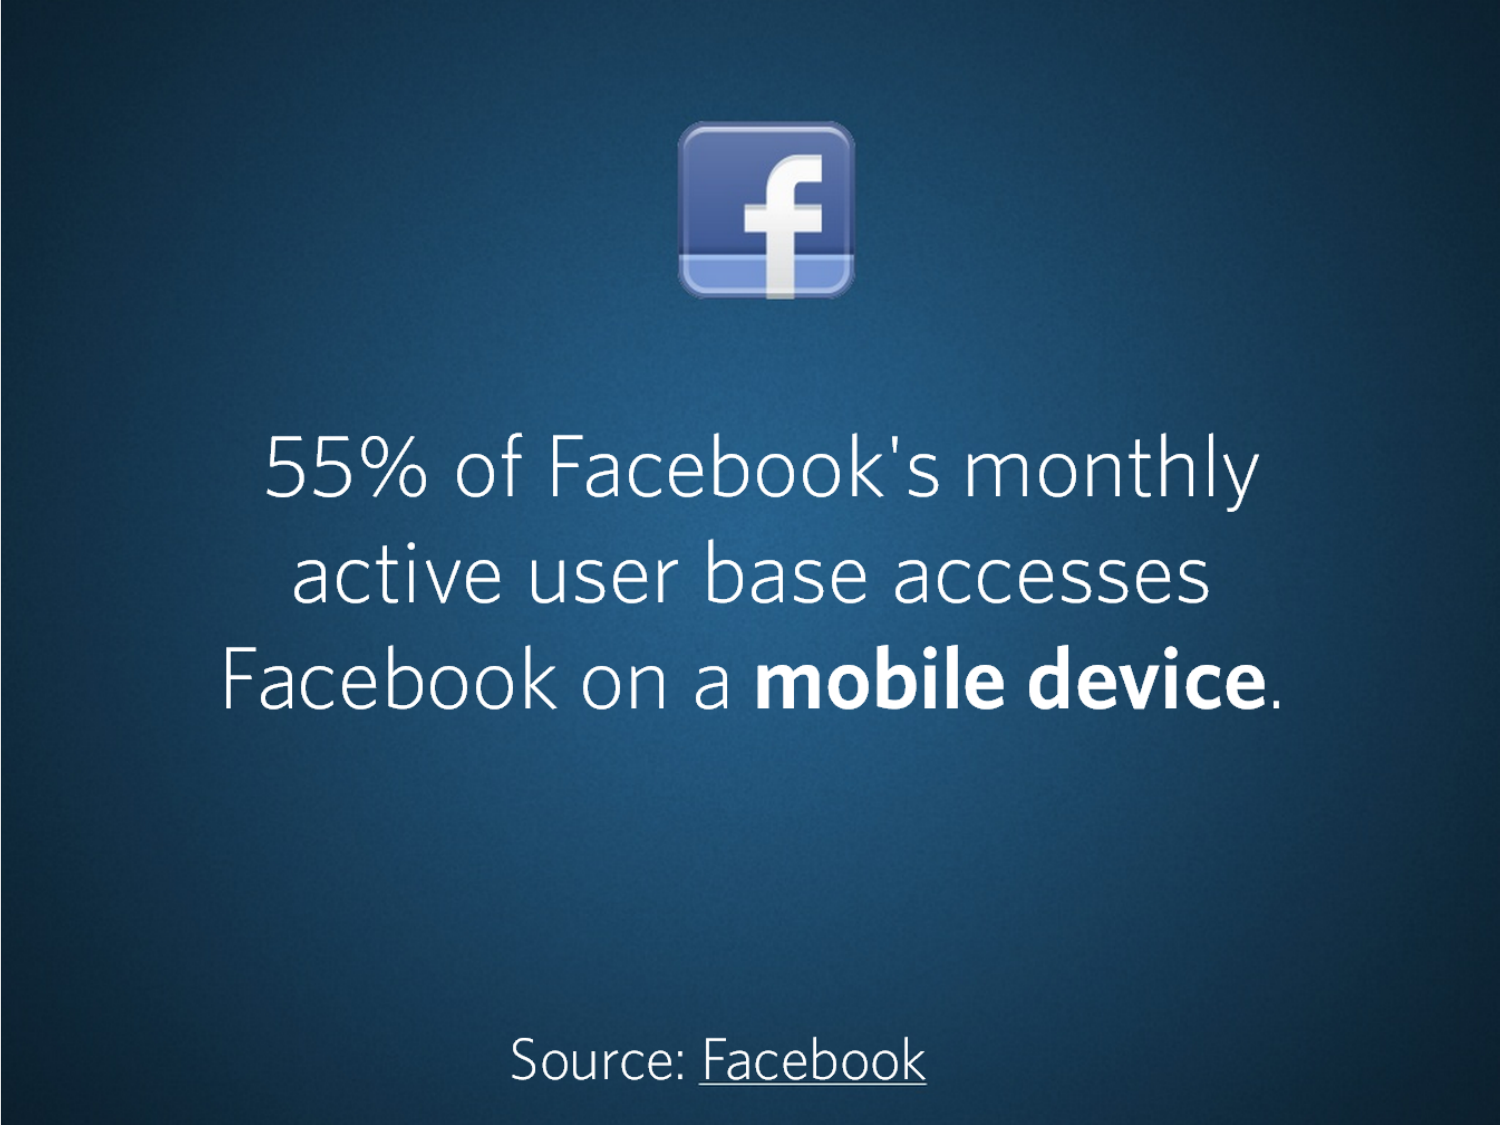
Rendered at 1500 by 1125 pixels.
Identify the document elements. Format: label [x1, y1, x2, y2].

text_box [0, 0, 1500, 1125]
